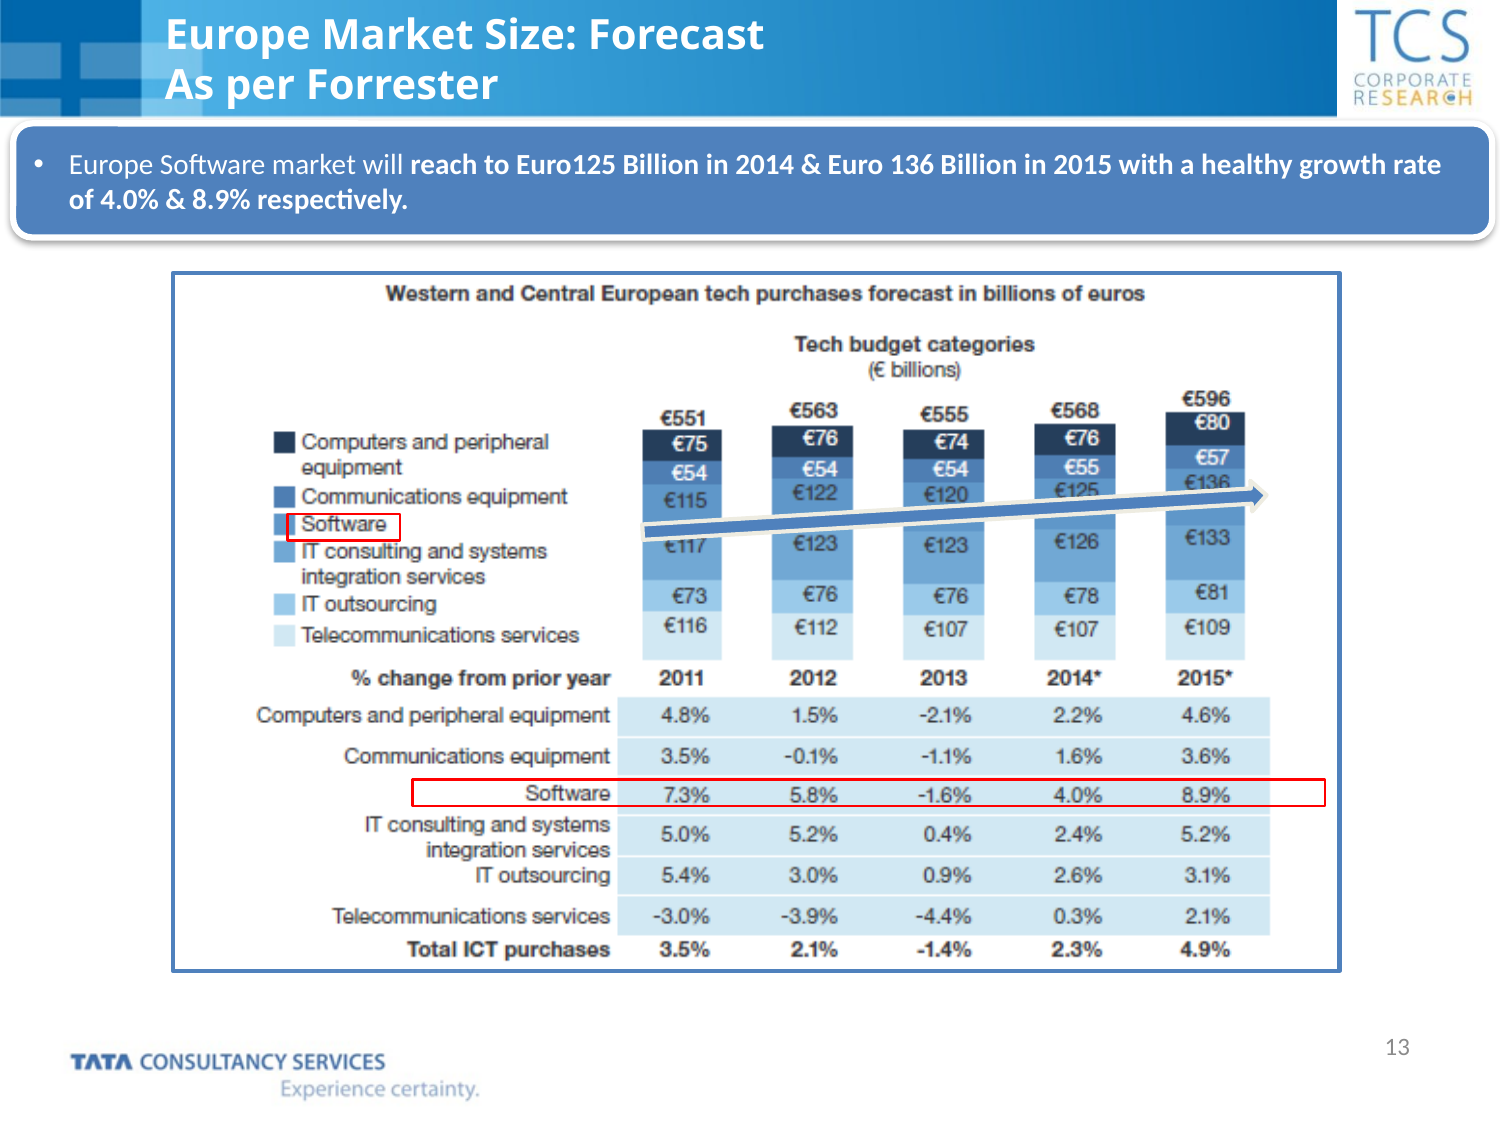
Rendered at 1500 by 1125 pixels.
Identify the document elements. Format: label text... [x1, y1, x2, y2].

text_box Europe Market Size: Forecast As per Forrester [150, 0, 1300, 118]
text_box Europe Software market will reach to Euro125 Billion in 2014 & Euro 136 Billion in 2015 with a healthy growth rate of 4.0% & 8.9% respectively. [9, 120, 1496, 241]
slide_number 13 [1074, 1015, 1425, 1075]
picture [0, 0, 1500, 1124]
